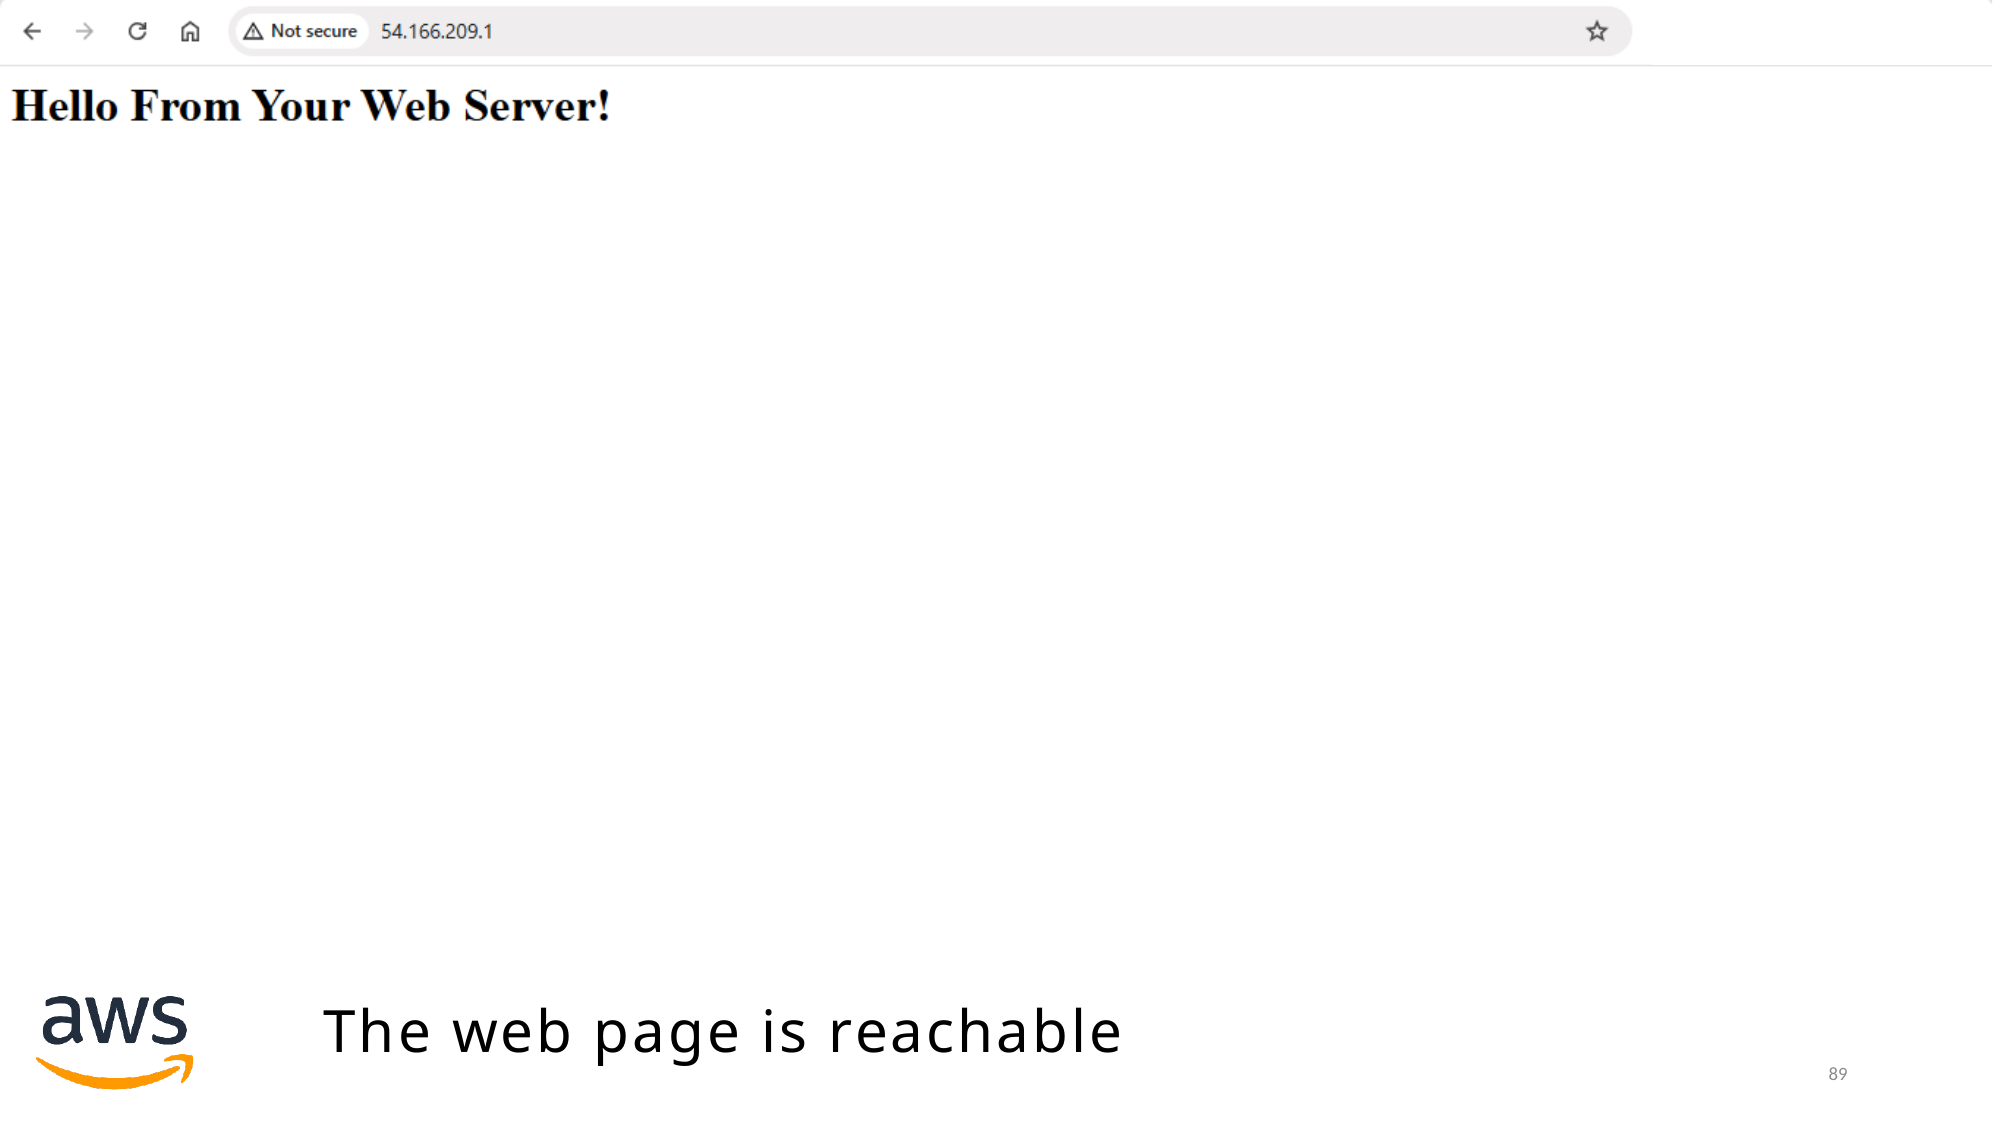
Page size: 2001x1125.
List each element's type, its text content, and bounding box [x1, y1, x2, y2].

slide_number 89 [1690, 1042, 1863, 1103]
picture [0, 956, 227, 1125]
text_box The web page is reachable [308, 943, 1690, 1125]
picture [0, 0, 2000, 943]
